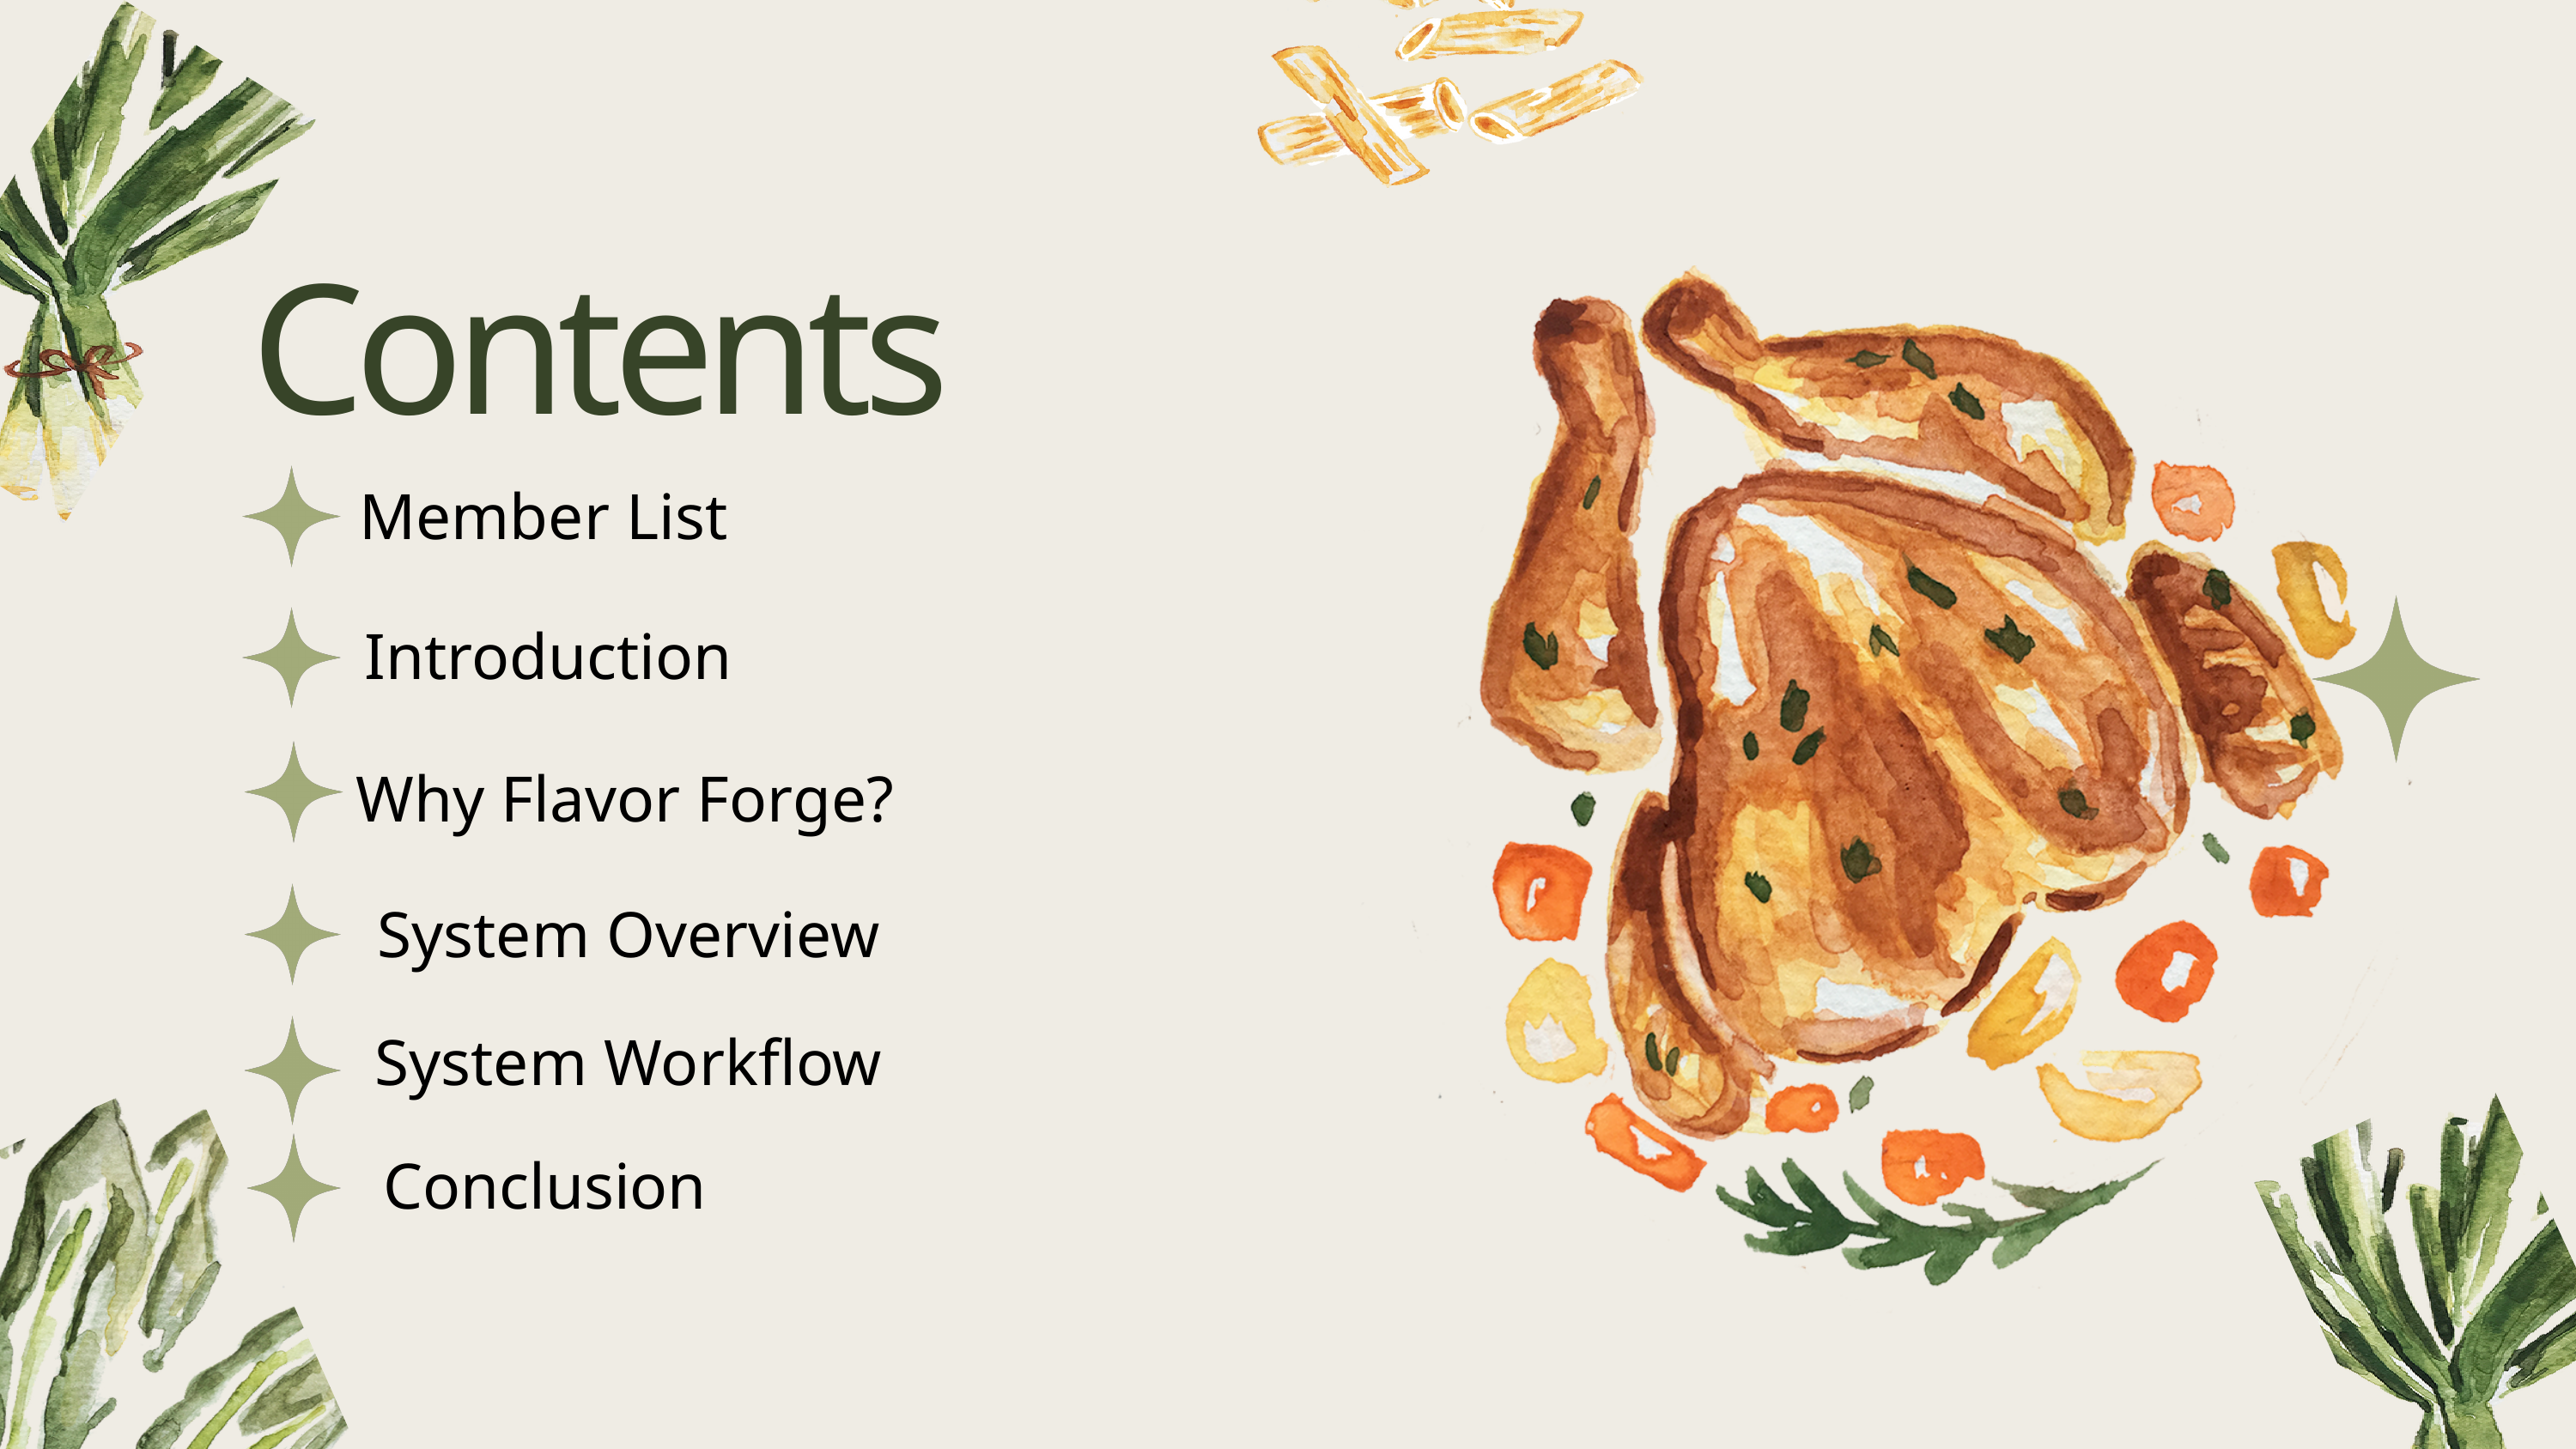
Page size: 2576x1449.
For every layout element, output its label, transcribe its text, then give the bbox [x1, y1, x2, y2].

text_box [1360, 265, 2413, 1314]
text_box System Workflow [361, 1016, 896, 1105]
text_box Contents [251, 277, 1323, 451]
text_box [244, 1016, 341, 1125]
text_box System Overview [364, 888, 893, 977]
text_box [244, 741, 343, 843]
text_box [246, 1133, 341, 1243]
text_box [2312, 595, 2481, 764]
text_box [0, 0, 317, 525]
text_box [244, 883, 341, 985]
text_box [1257, 0, 1647, 188]
text_box Why Flavor Forge? [343, 752, 1024, 841]
text_box [242, 607, 341, 708]
text_box [242, 465, 341, 567]
text_box Member List [346, 470, 741, 559]
text_box Introduction [351, 610, 745, 699]
text_box Conclusion [370, 1139, 720, 1228]
text_box [2314, 1066, 2576, 1449]
text_box [0, 1066, 358, 1449]
